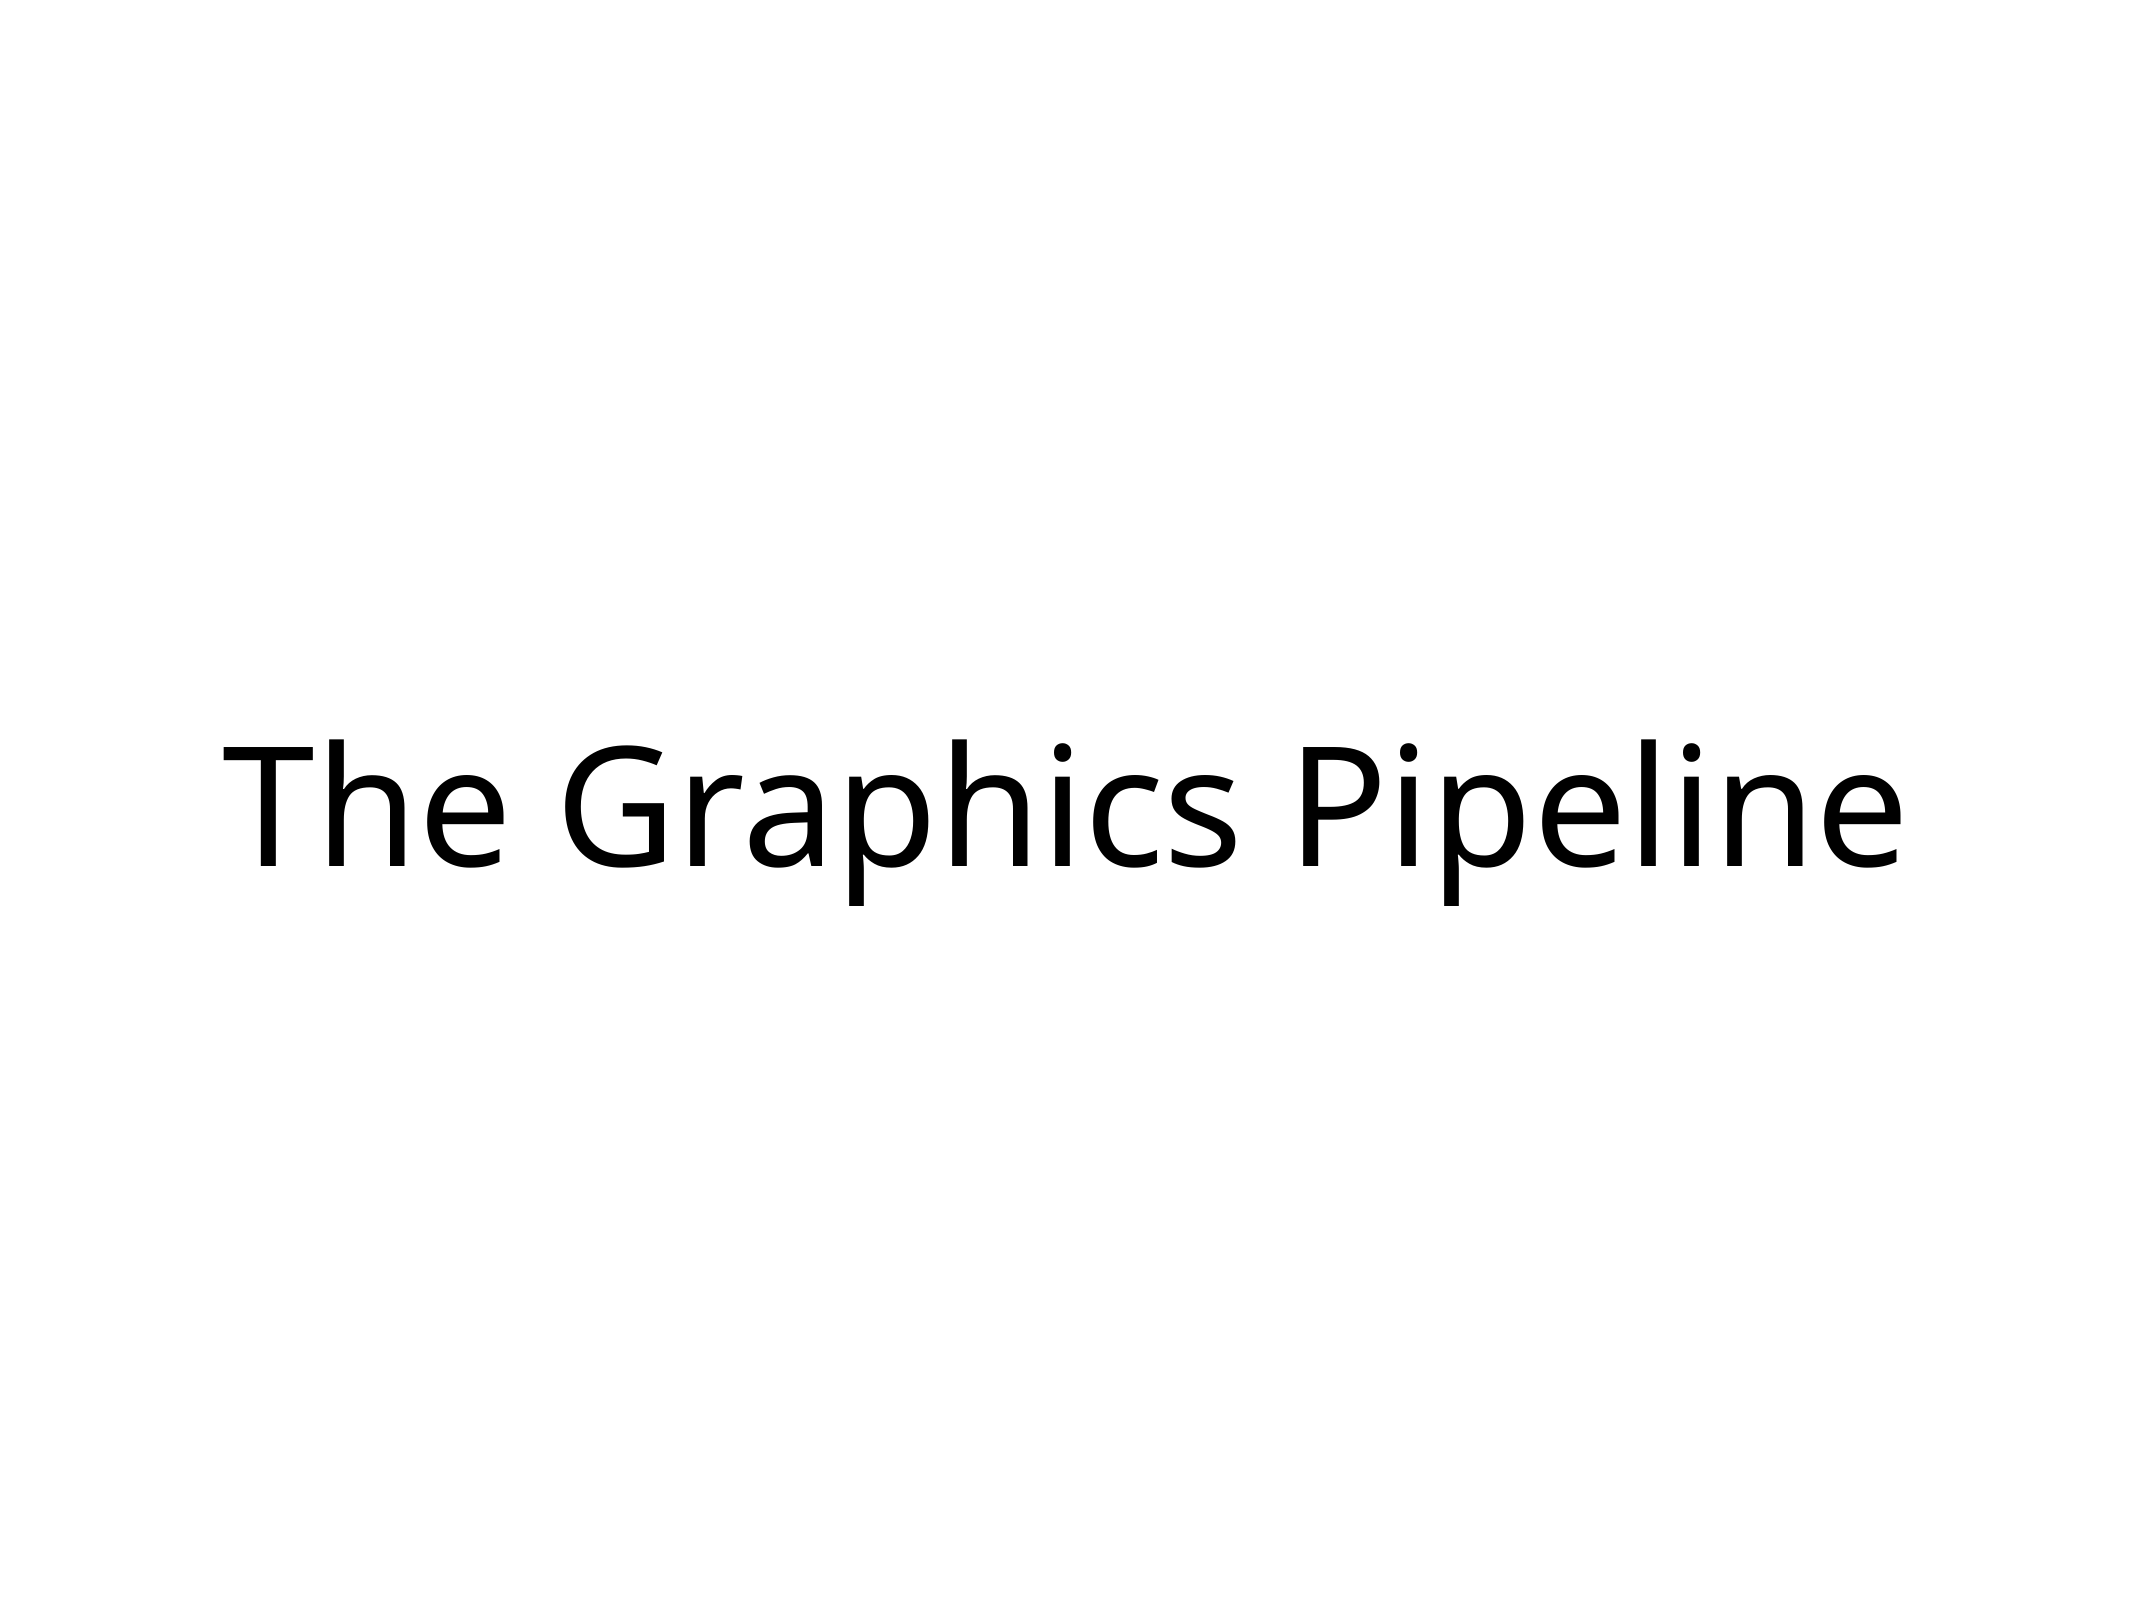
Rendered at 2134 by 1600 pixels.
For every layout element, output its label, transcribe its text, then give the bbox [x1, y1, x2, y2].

title The Graphics Pipeline [207, 528, 1926, 1072]
